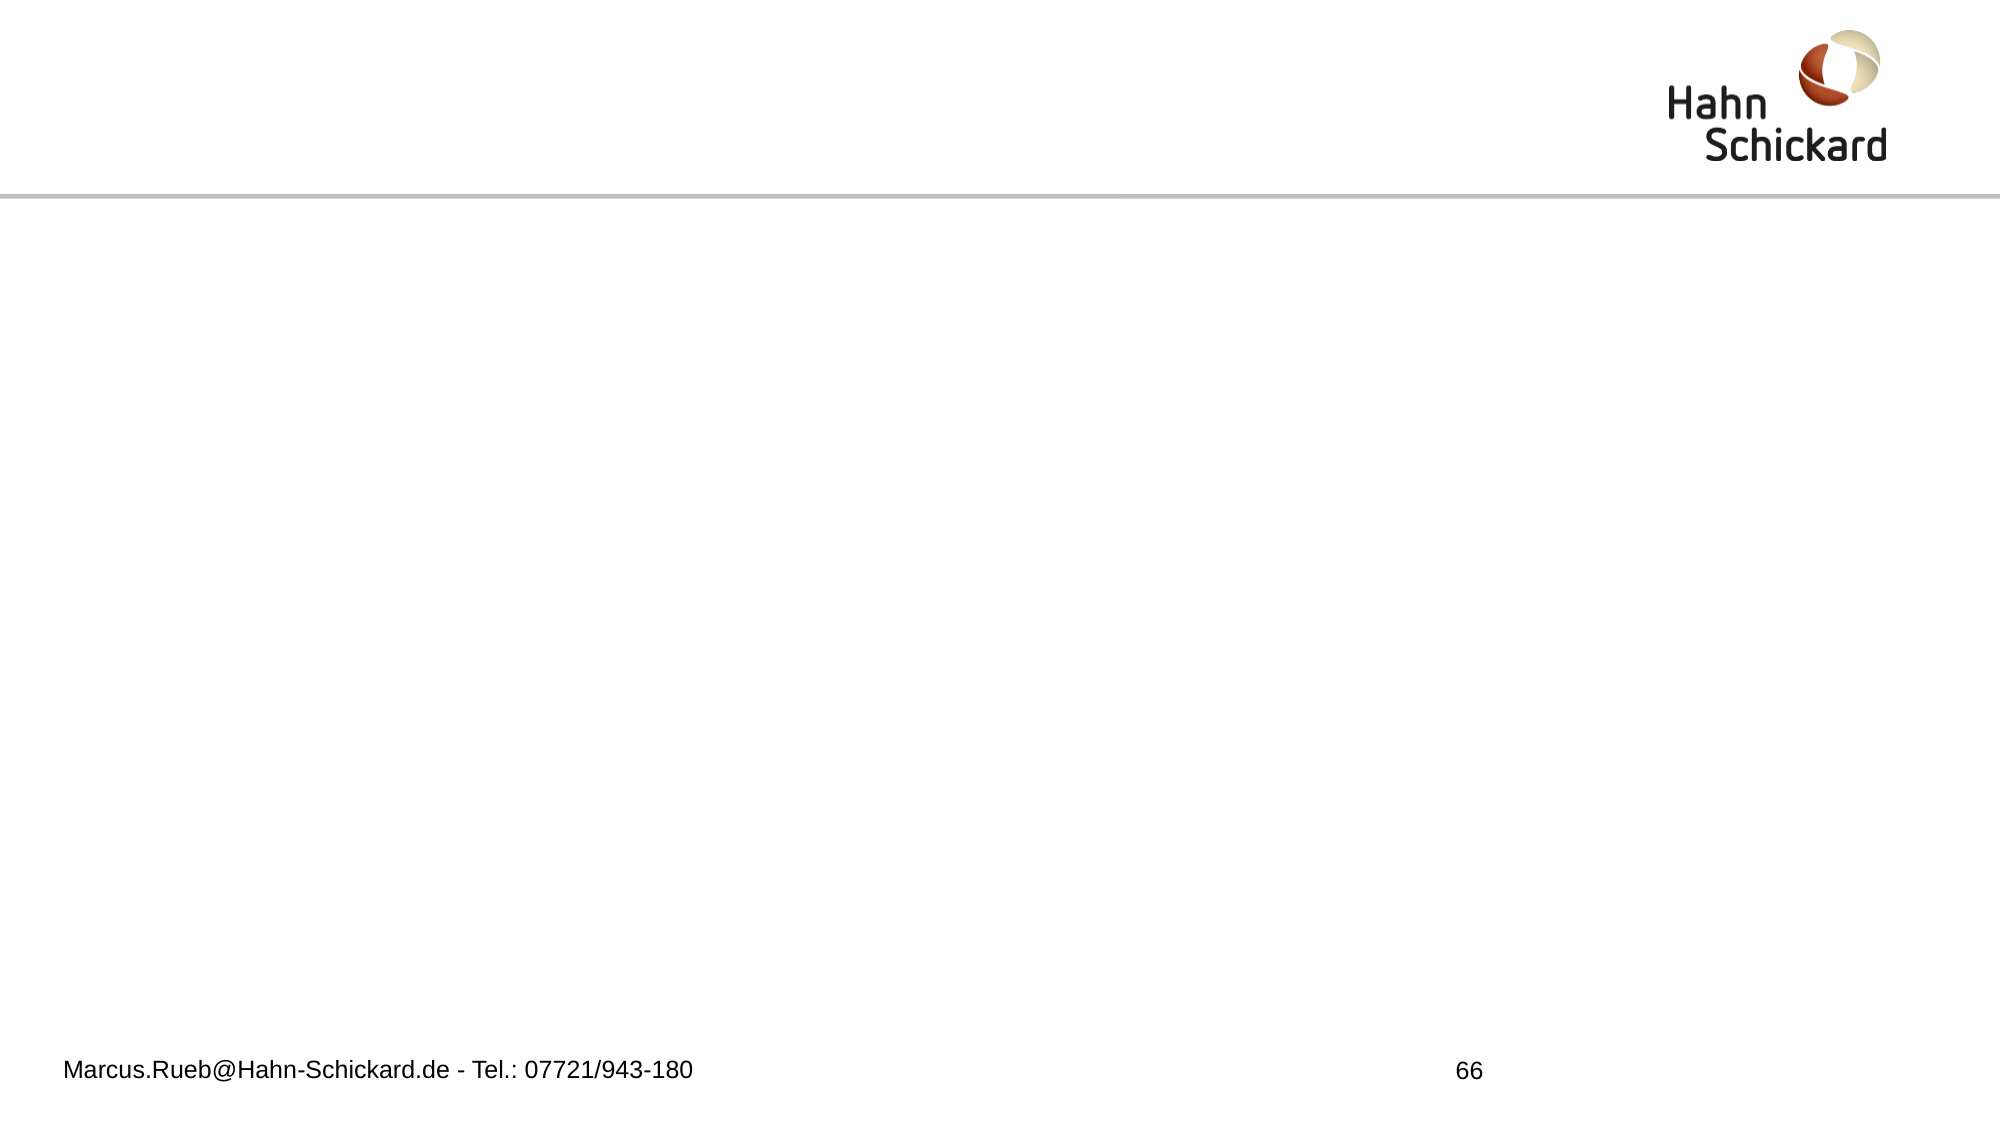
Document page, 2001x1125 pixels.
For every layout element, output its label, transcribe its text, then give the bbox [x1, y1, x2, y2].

footer Marcus.Rueb@Hahn-Schickard.de - Tel.: 07721/943-180 [43, 1038, 1371, 1099]
slide_number 66 [1386, 1039, 1504, 1100]
picture [1669, 30, 1886, 161]
